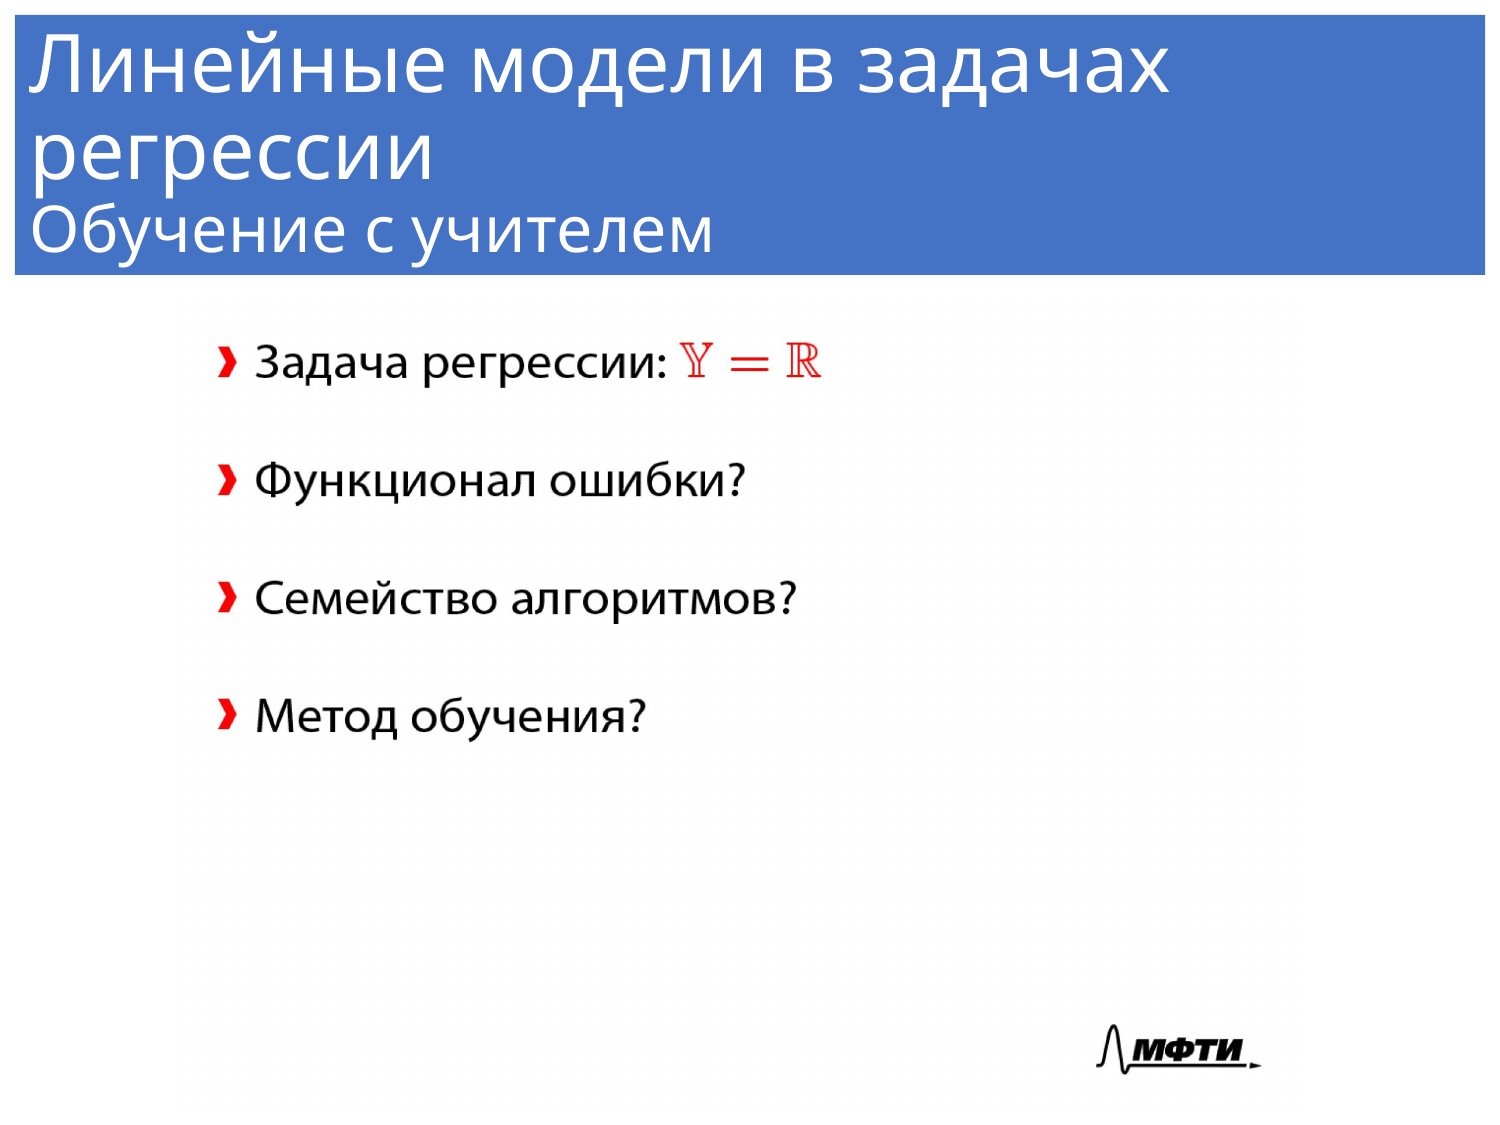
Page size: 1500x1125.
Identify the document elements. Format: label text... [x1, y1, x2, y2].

picture [177, 295, 1306, 1111]
title Линейные модели в задачах регрессии Обучение с учителем [14, 14, 1486, 275]
